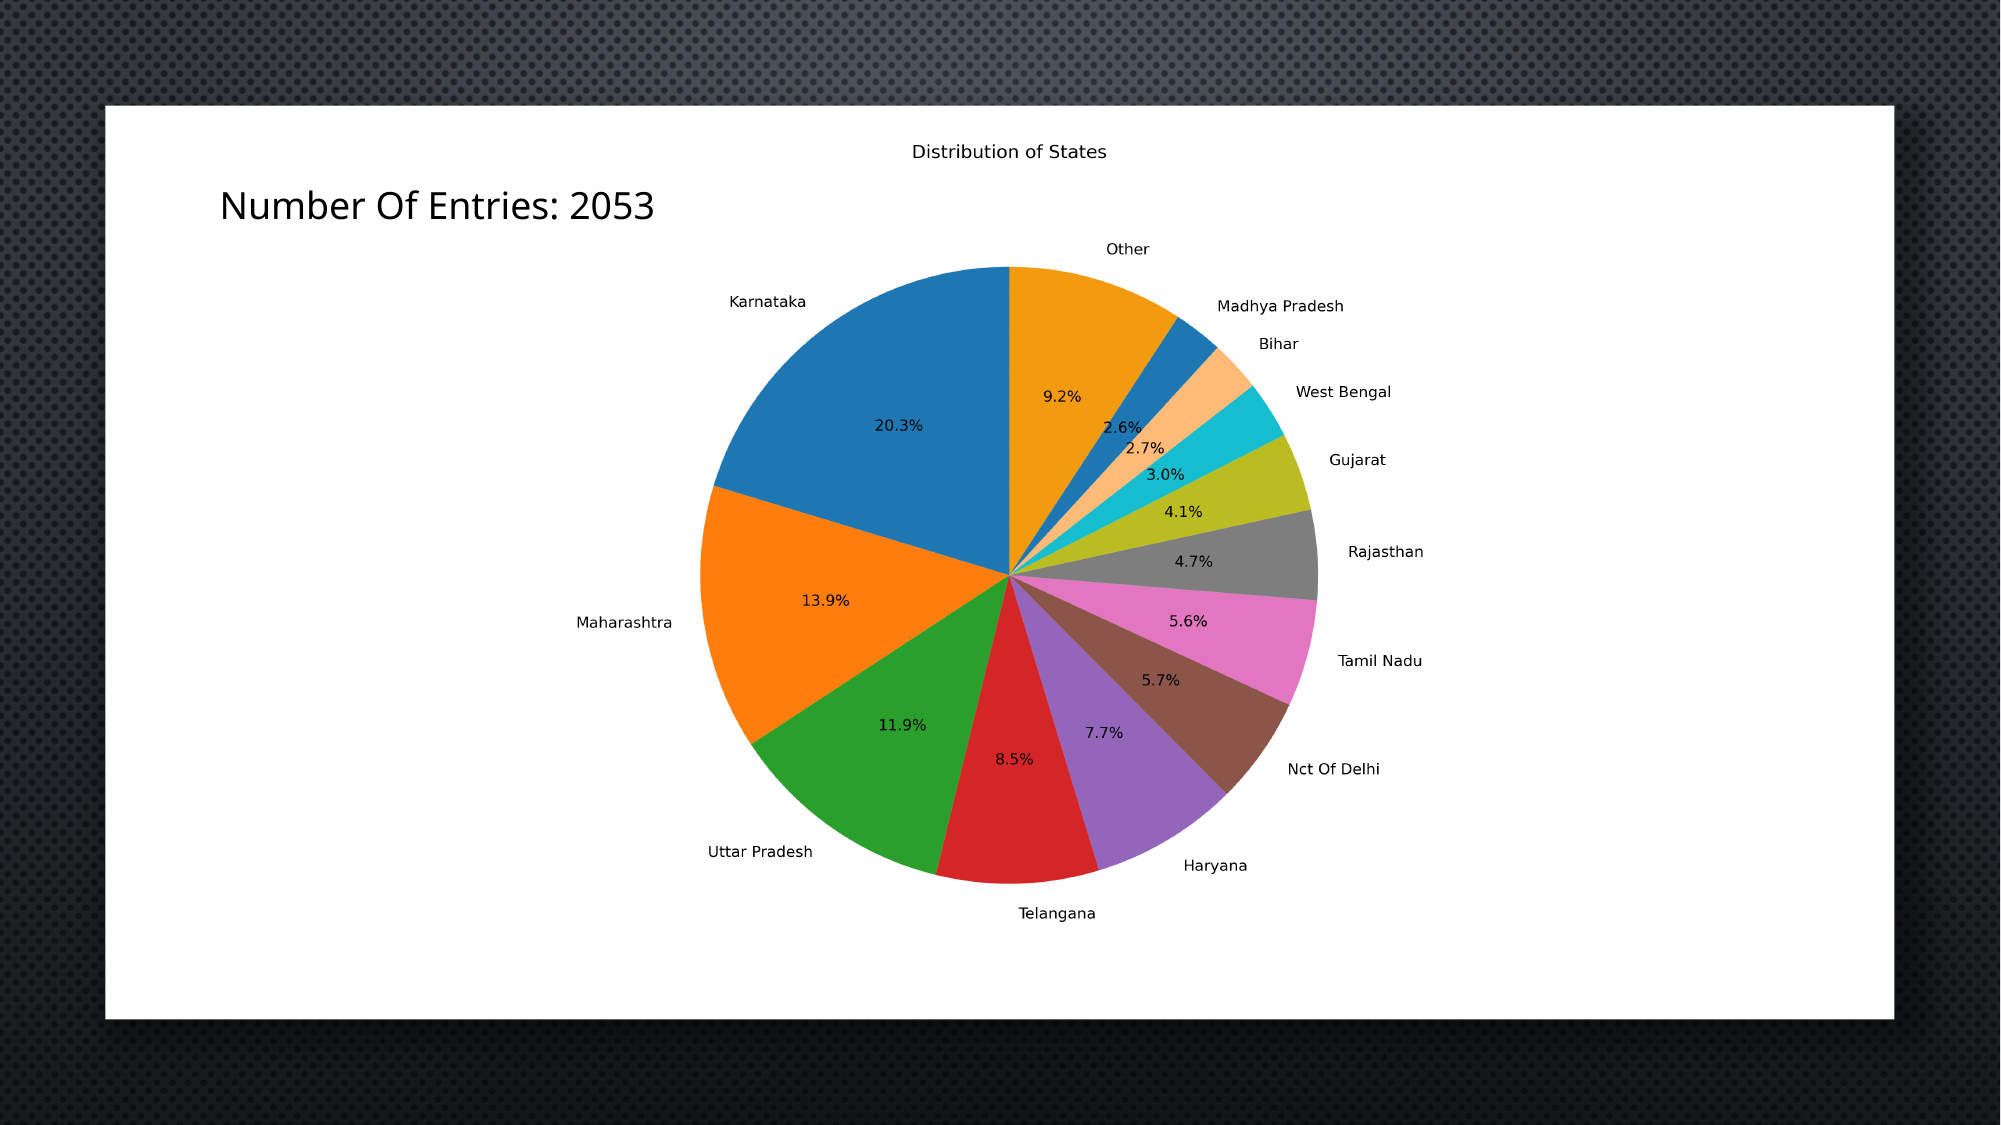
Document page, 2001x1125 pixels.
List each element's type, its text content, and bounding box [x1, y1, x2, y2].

text_box Number Of Entries: 2053 [204, 174, 565, 235]
text_box [104, 104, 1896, 1021]
picture [565, 132, 1435, 994]
